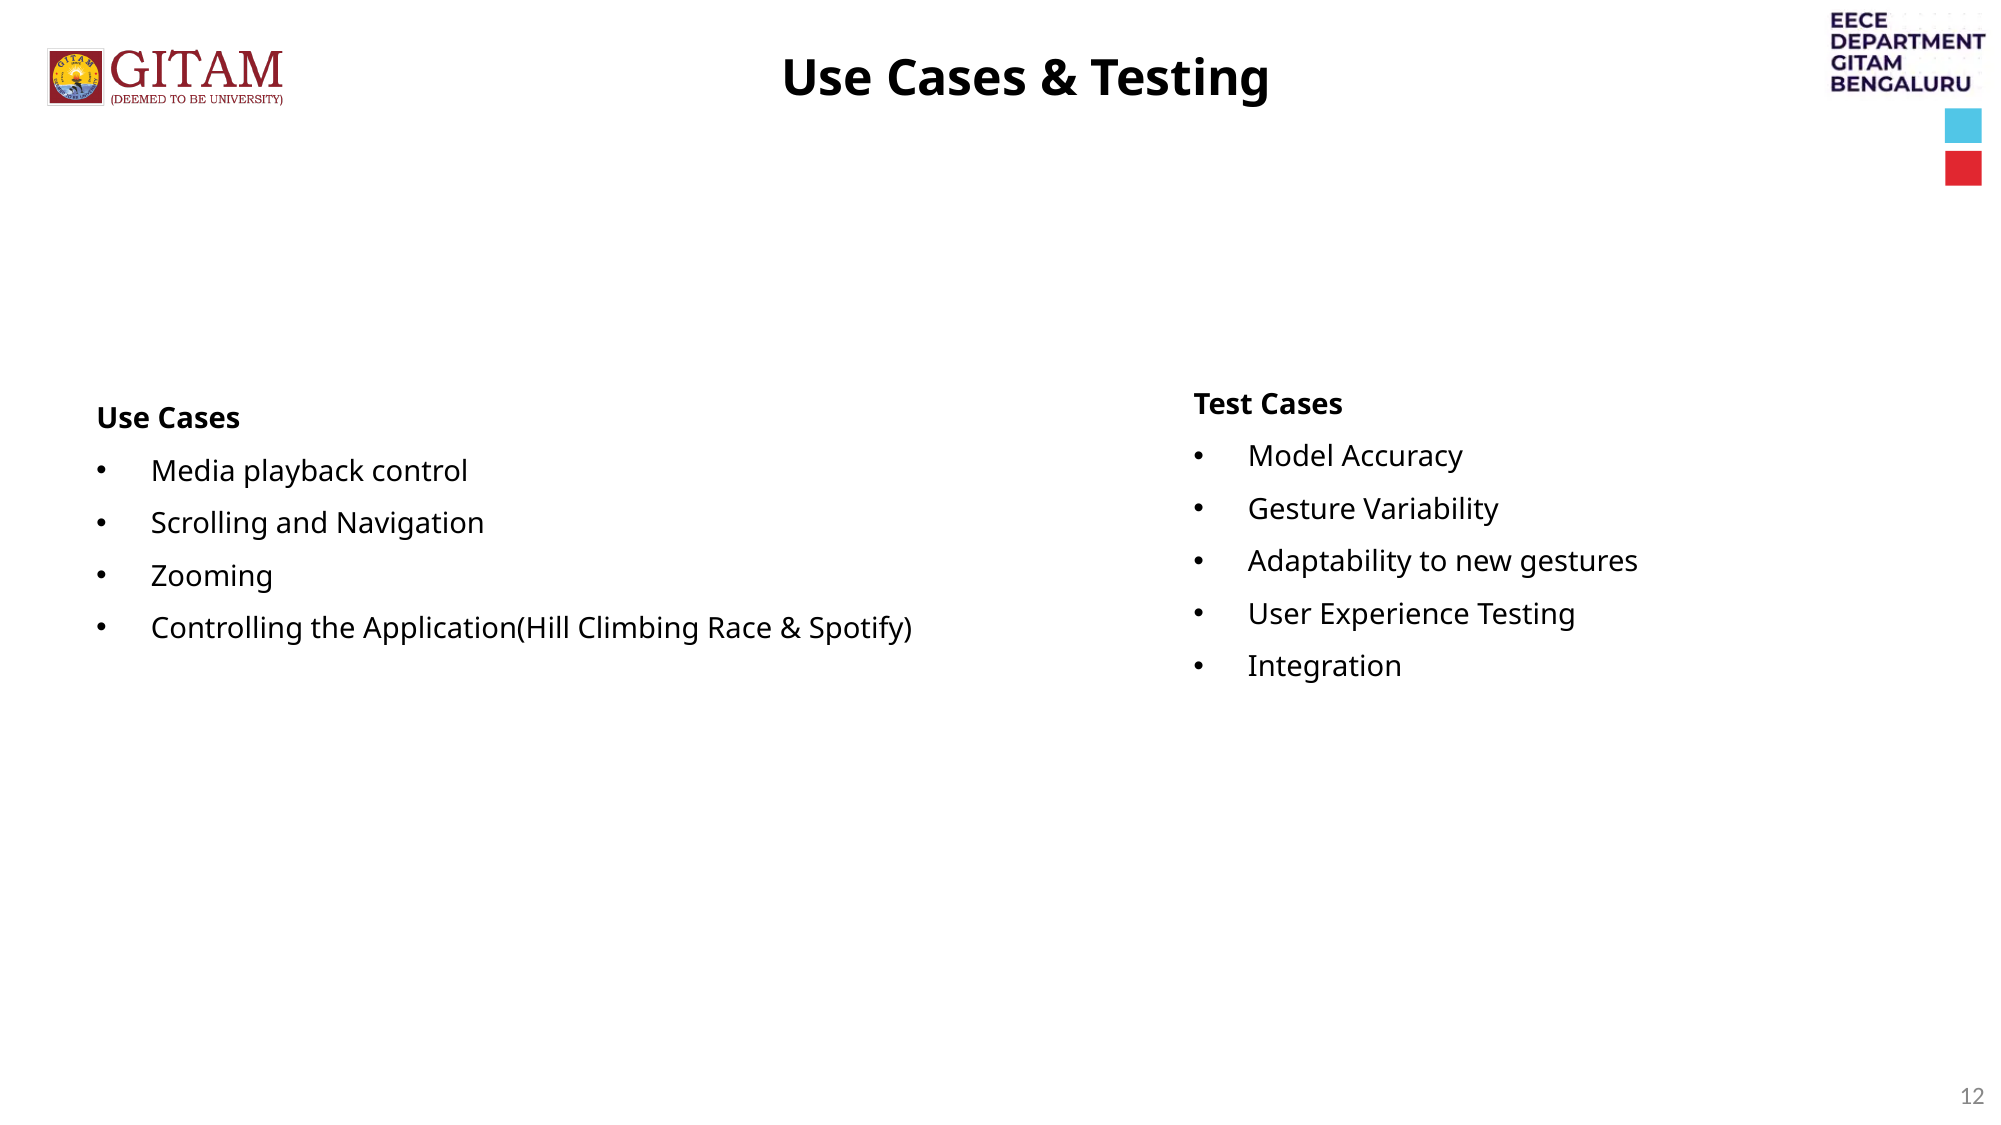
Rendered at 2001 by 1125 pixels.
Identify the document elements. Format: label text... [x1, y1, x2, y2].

text_box Use Cases & Testing [163, 38, 1889, 119]
text_box Test Cases Model Accuracy Gesture Variability Adaptability to new gestures User Experience Testing Integration [1178, 360, 2000, 677]
picture [43, 42, 163, 112]
slide_number 12 [1550, 1065, 2000, 1125]
text_box Use Cases Media playback control Scrolling and Navigation Zooming Controlling the Application(Hill Climbing Race & Spotify) [81, 374, 1027, 677]
picture [1824, 1, 2000, 101]
